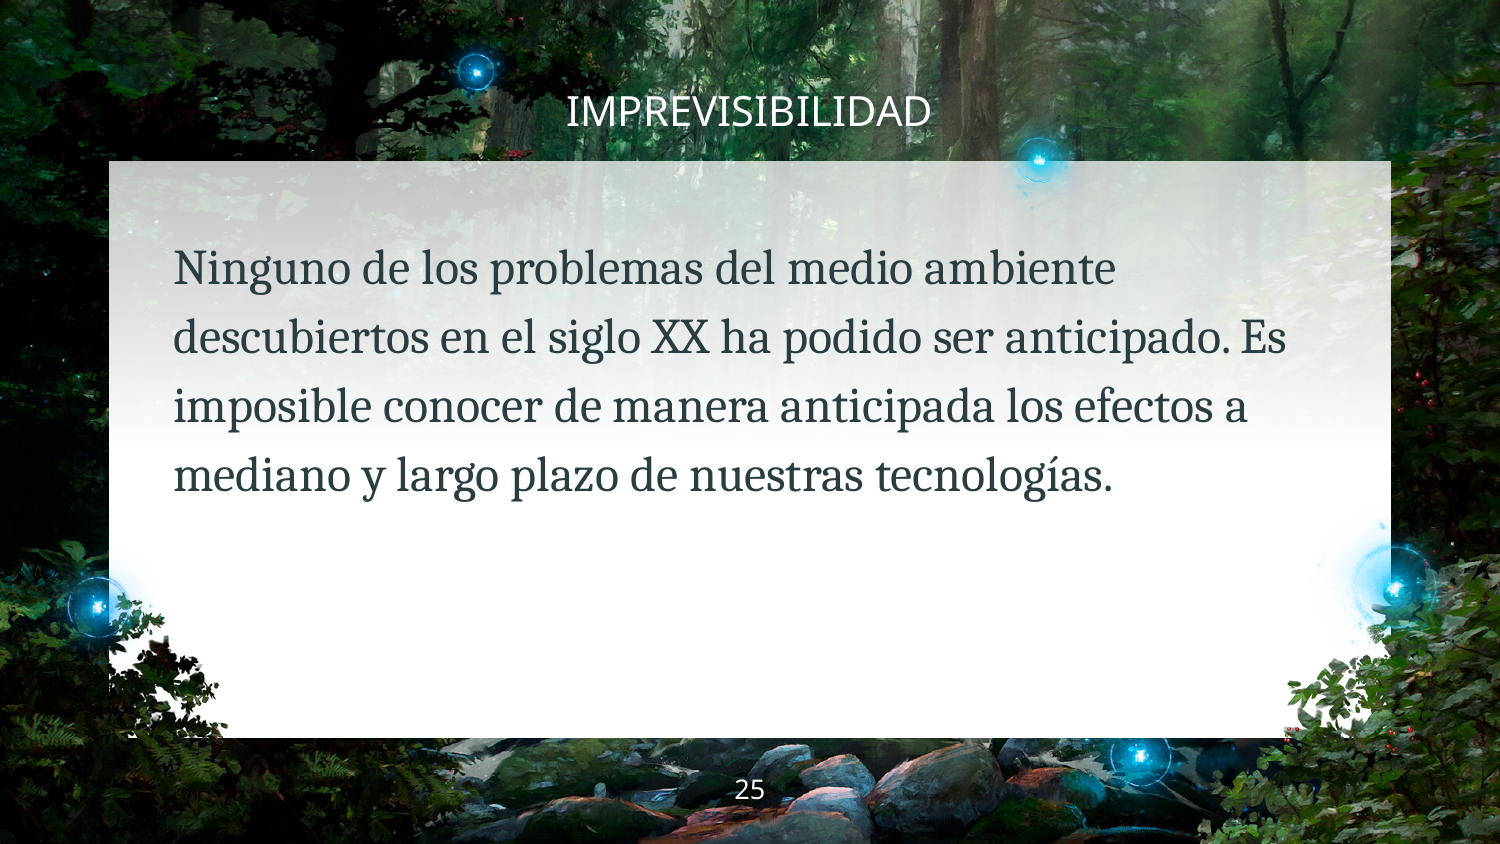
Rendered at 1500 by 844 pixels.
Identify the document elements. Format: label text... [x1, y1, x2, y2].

slide_number ‹#› [705, 737, 795, 844]
picture [0, 0, 1500, 844]
title IMPREVISIBILIDAD [121, 0, 1379, 136]
list Ninguno de los problemas del medio ambiente descubiertos en el siglo XX ha podido ser anticipado. Es imposible conocer de manera anticipada los efectos a mediano y largo plazo de nuestras tecnologías. [173, 225, 1327, 674]
picture [1134, 750, 1146, 762]
